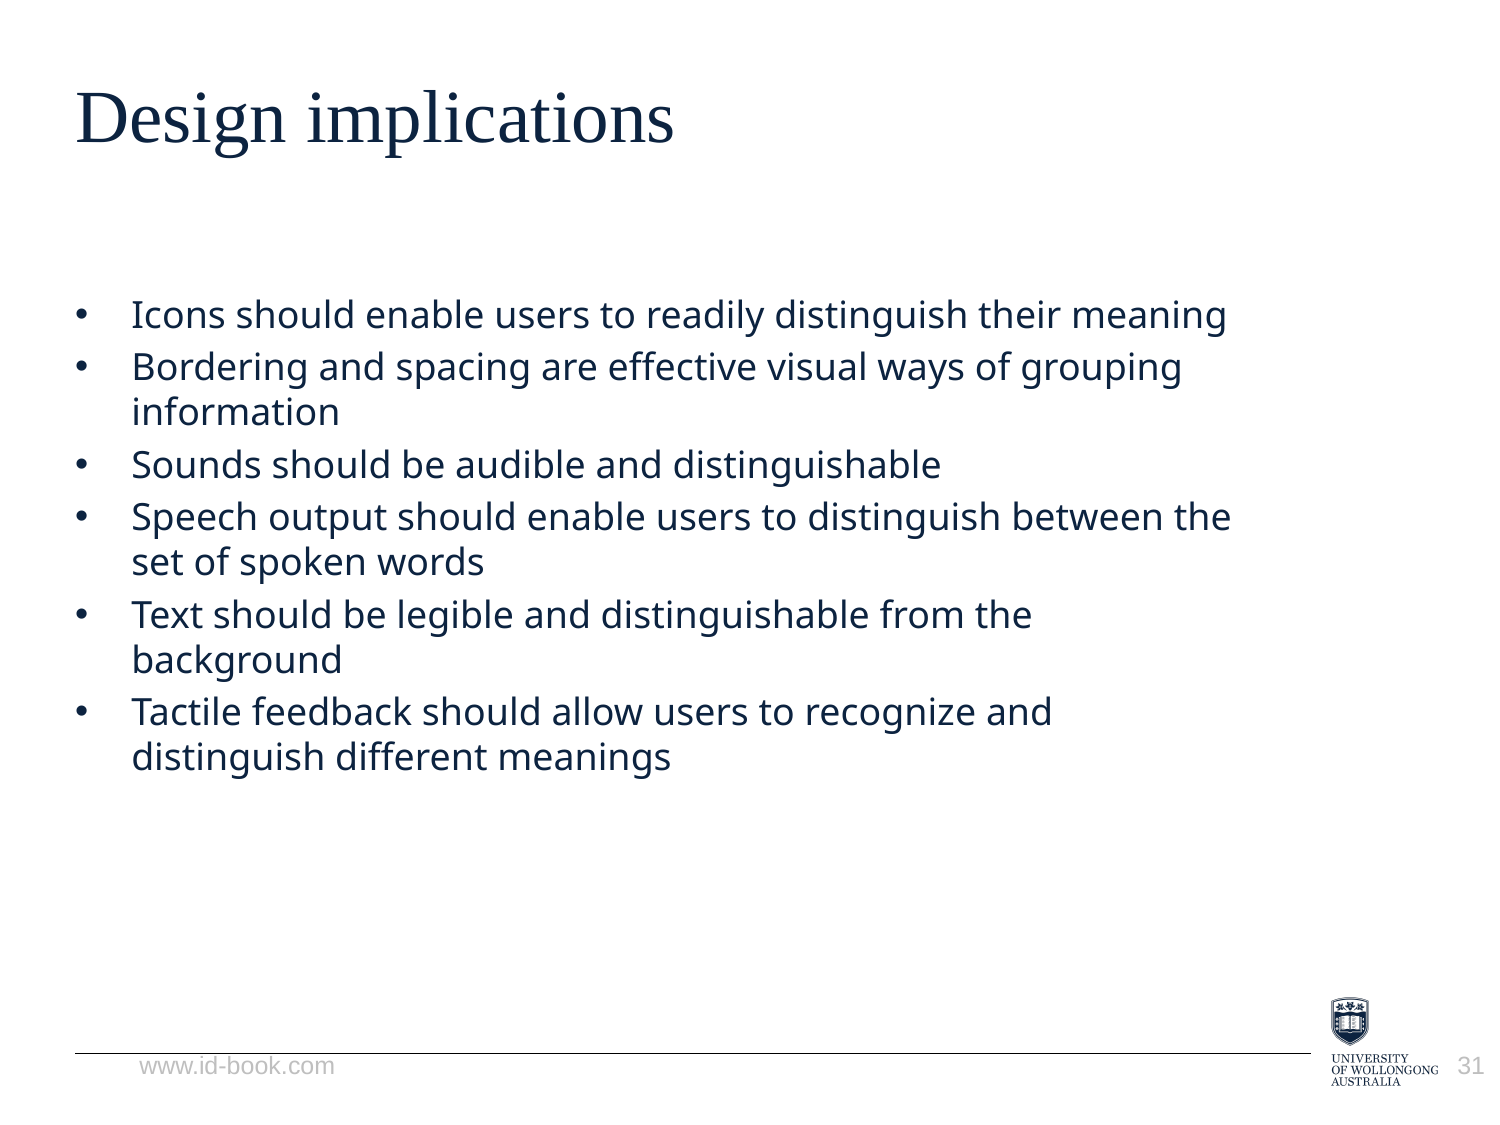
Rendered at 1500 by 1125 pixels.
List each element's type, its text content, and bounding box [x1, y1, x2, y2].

title Design implications [75, 67, 1270, 207]
slide_number 31 [1149, 1042, 1500, 1103]
footer www.id-book.com [0, 1042, 475, 1103]
list Icons should enable users to readily distinguish their meaning Bordering and spacing are effective visual ways of grouping information Sounds should be audible and distinguishable Speech output should enable users to distinguish between the set of spoken words Text should be legible and distinguishable from the background Tactile feedback should allow users to recognize and distinguish different meanings [75, 290, 1270, 1028]
